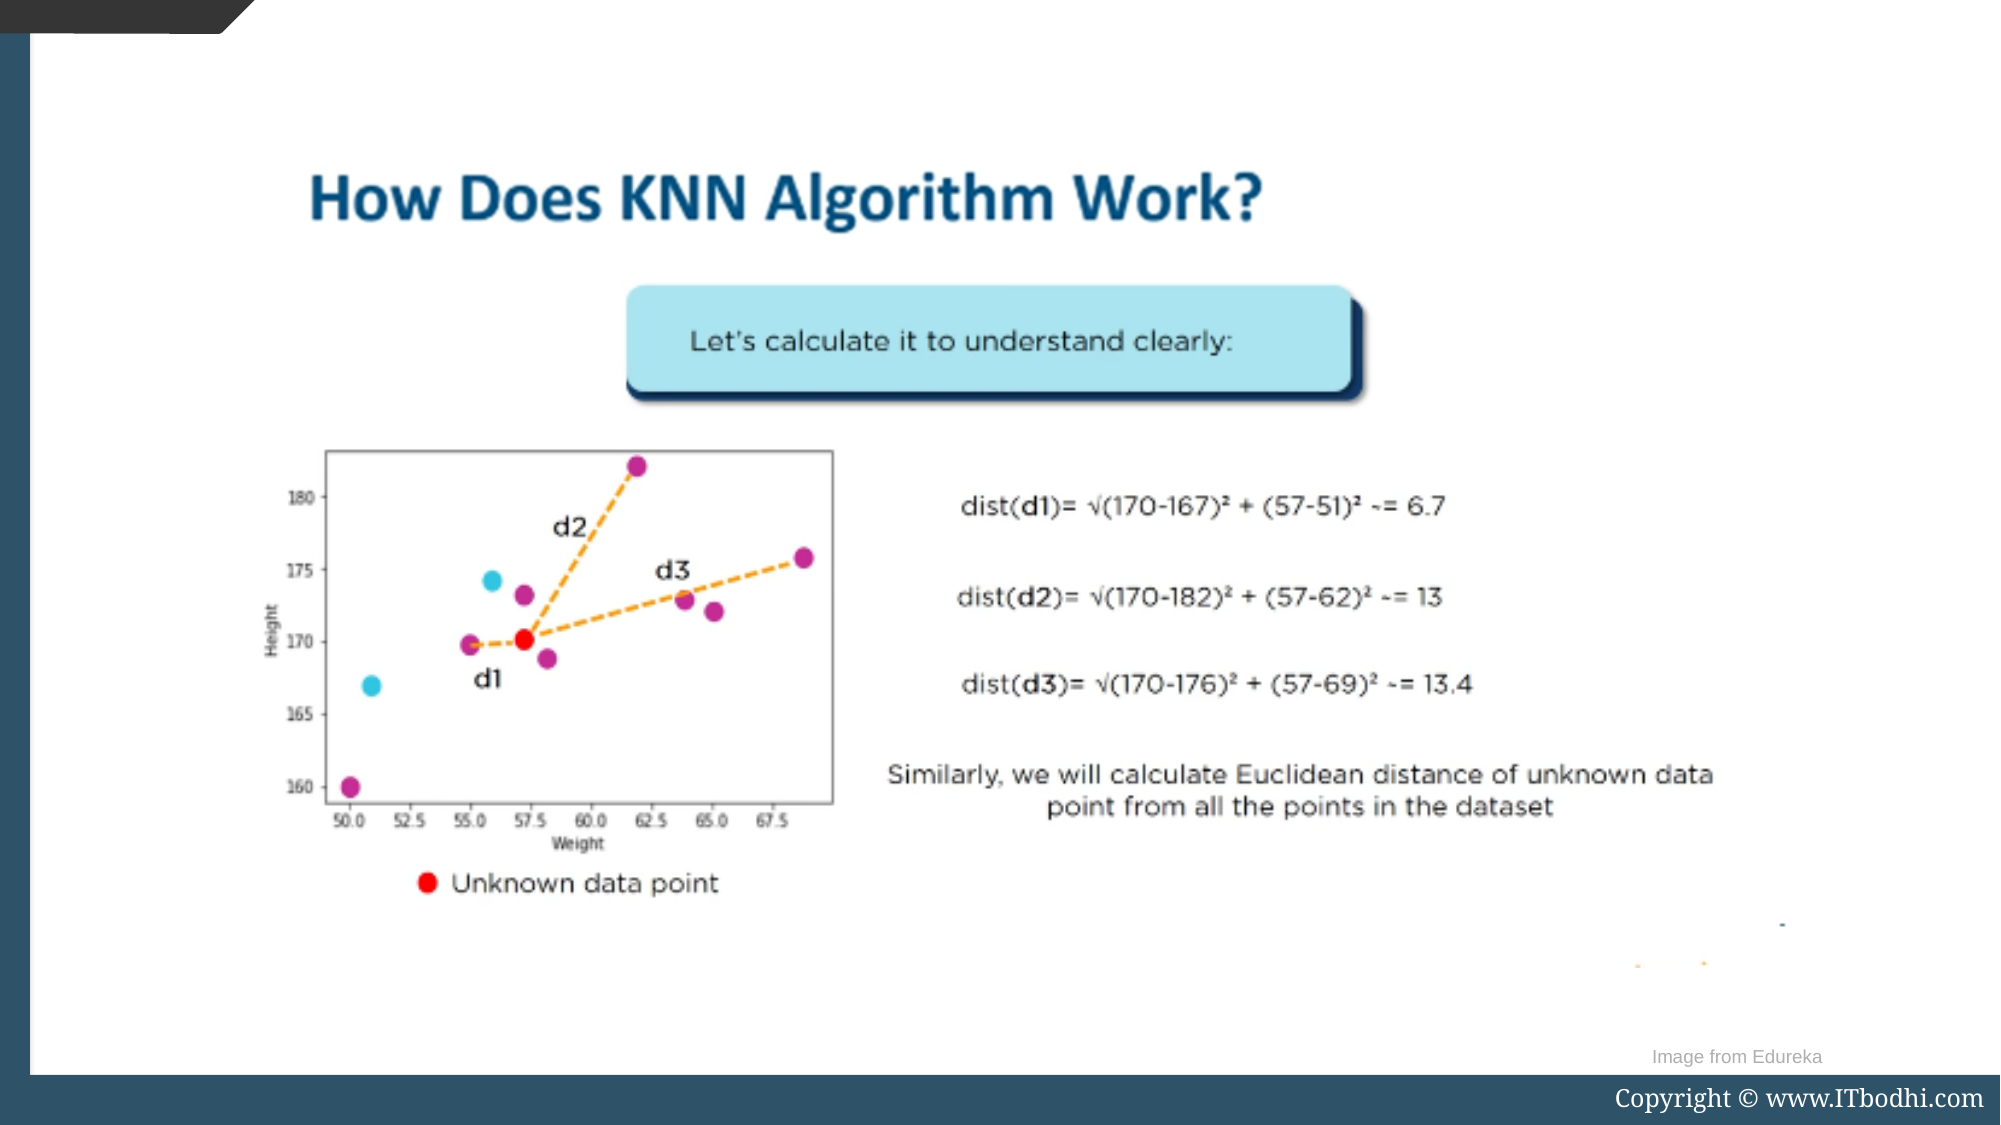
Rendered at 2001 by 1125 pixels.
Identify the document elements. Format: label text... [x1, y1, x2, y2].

text_box Copyright © www.ITbodhi.com [24, 1074, 2000, 1125]
picture [212, 274, 1788, 968]
text_box Image from Edureka [1637, 1037, 2000, 1075]
picture [299, 149, 1299, 240]
